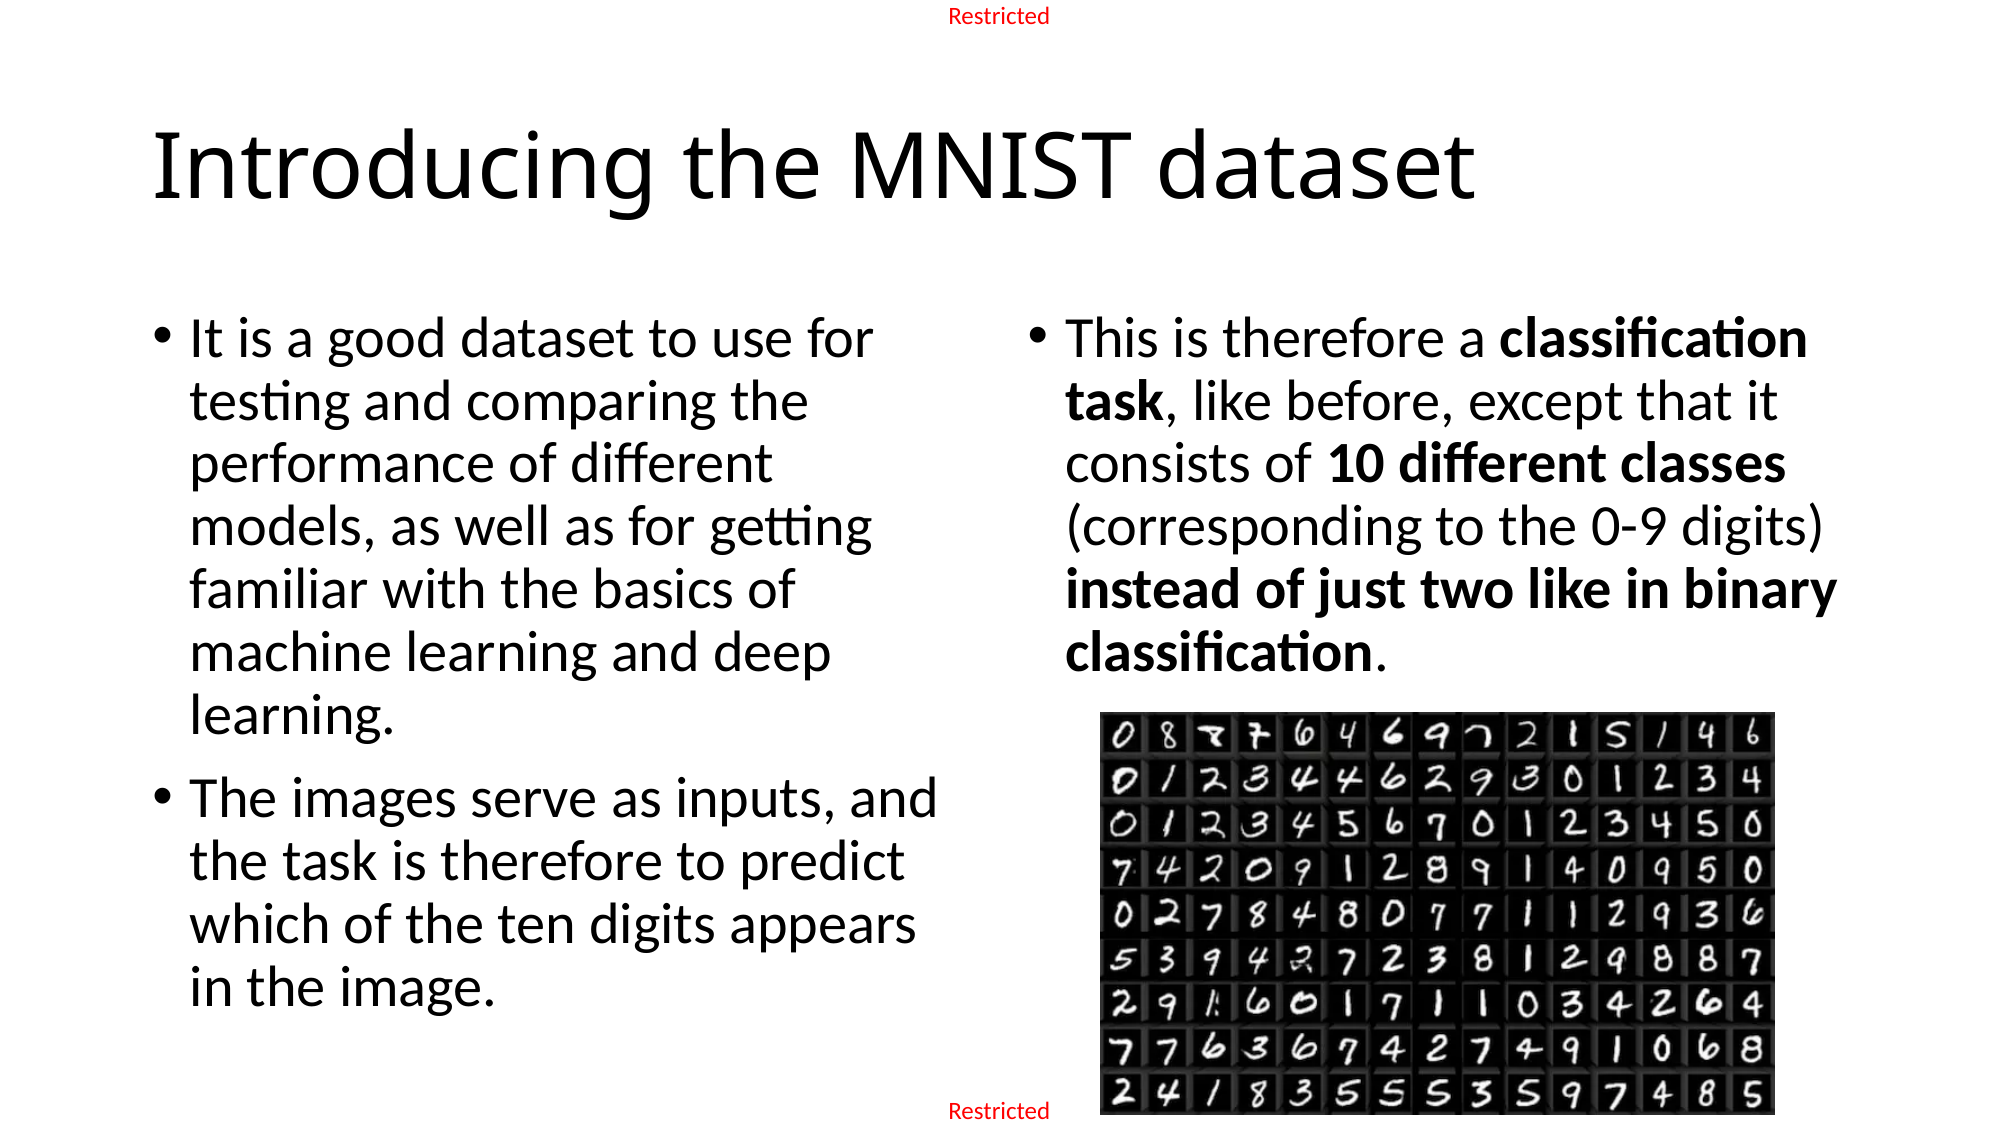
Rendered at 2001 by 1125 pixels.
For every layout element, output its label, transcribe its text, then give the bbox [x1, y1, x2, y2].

list This is therefore a classification task, like before, except that it consists of 10 different classes (corresponding to the 0-9 digits) instead of just two like in binary classification. [1012, 299, 1863, 1125]
list It is a good dataset to use for testing and comparing the performance of different models, as well as for getting familiar with the basics of machine learning and deep learning. The images serve as inputs, and the task is therefore to predict which of the ten digits appears in the image. [137, 299, 988, 1125]
title Introducing the MNIST dataset [137, 59, 1863, 278]
picture [1100, 712, 1775, 1116]
